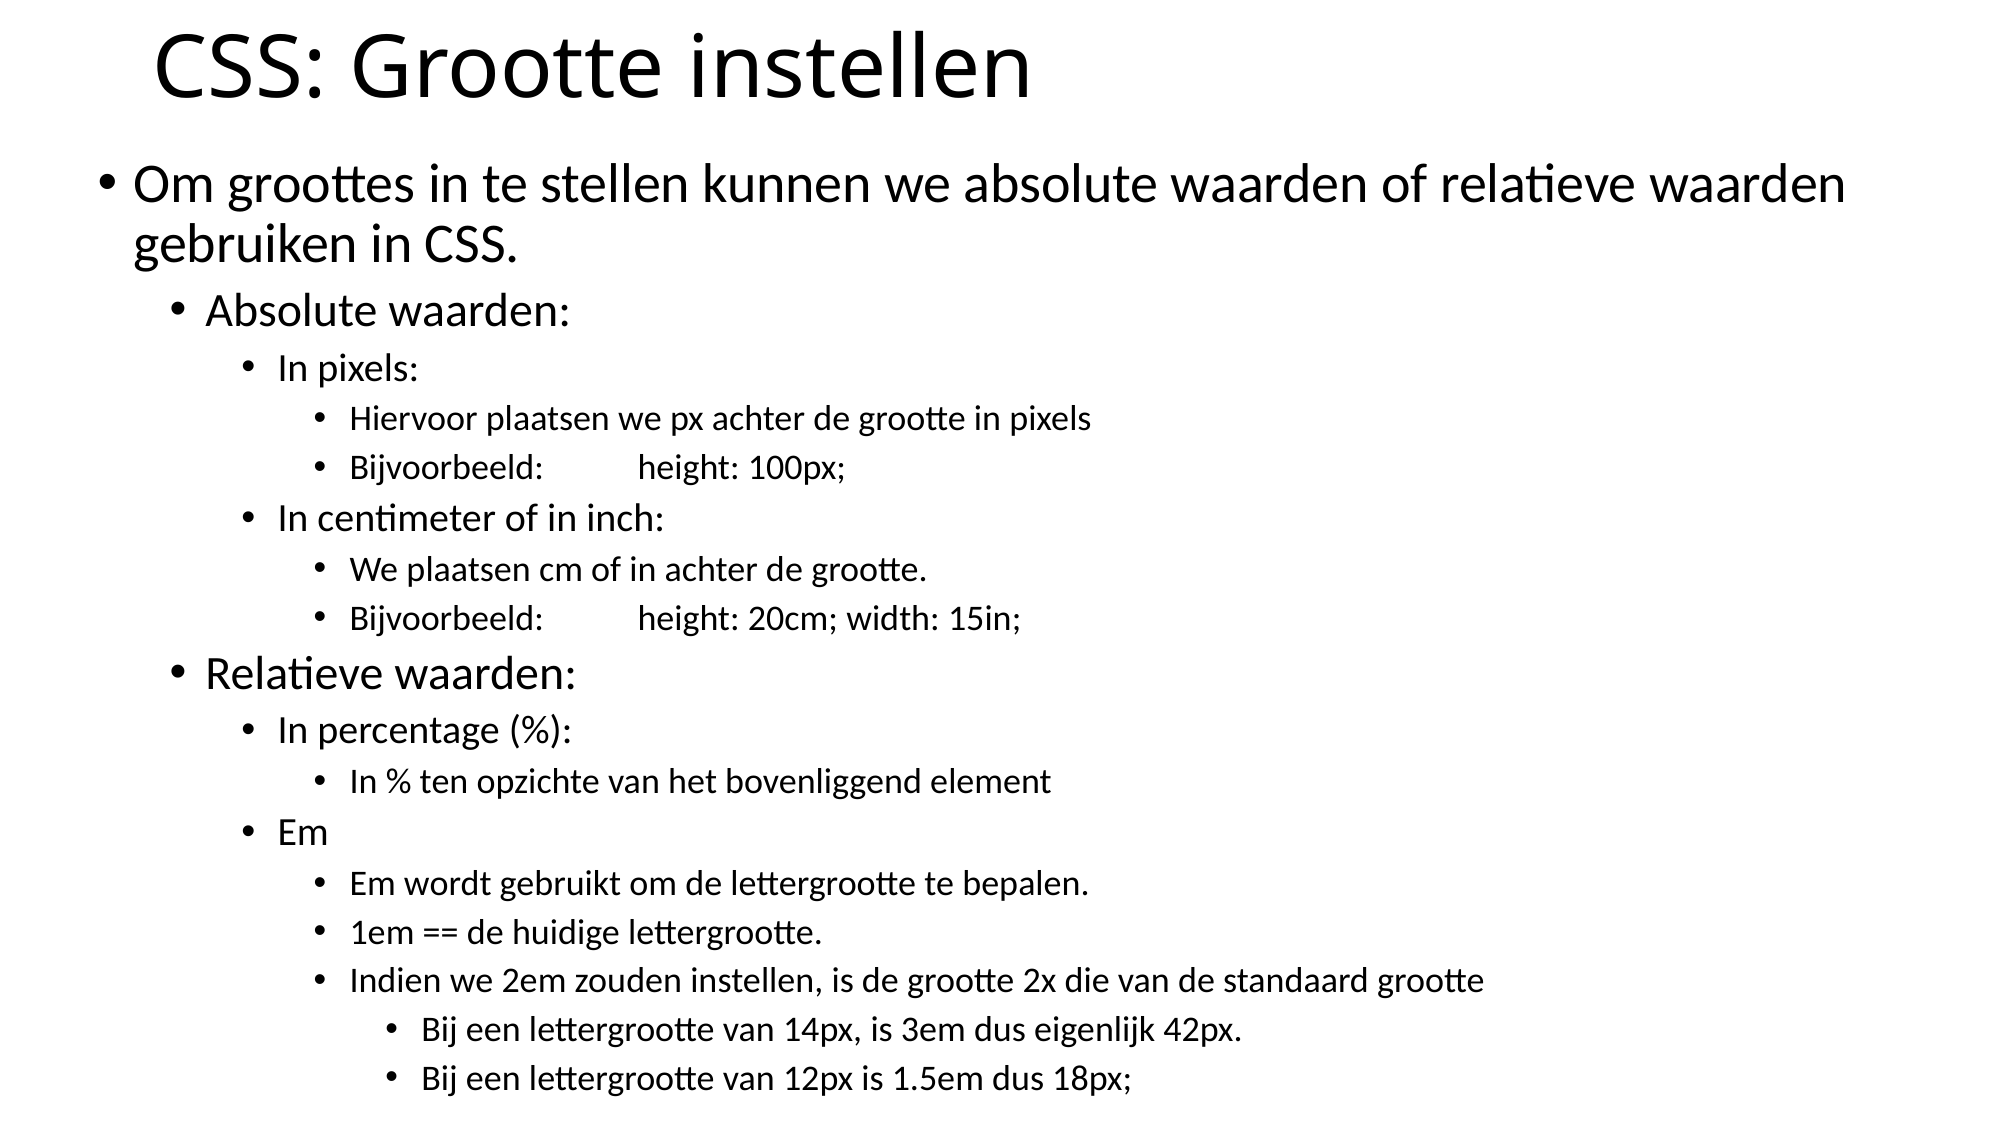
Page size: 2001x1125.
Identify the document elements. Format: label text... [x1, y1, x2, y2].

list Om groottes in te stellen kunnen we absolute waarden of relatieve waarden gebruiken in CSS. Absolute waarden: In pixels: Hiervoor plaatsen we px achter de grootte in pixels Bijvoorbeeld: height: 100px; In centimeter of in inch: We plaatsen cm of in achter de grootte. Bijvoorbeeld: height: 20cm; width: 15in; Relatieve waarden: In percentage (%): In % ten opzichte van het bovenliggend element Em Em wordt gebruikt om de lettergrootte te bepalen. 1em == de huidige lettergrootte. Indien we 2em zouden instellen, is de grootte 2x die van de standaard grootte Bij een lettergrootte van 14px, is 3em dus eigenlijk 42px. Bij een lettergrootte van 12px is 1.5em dus 18px; [82, 146, 1944, 1111]
title CSS: Grootte instellen [137, 14, 1863, 125]
